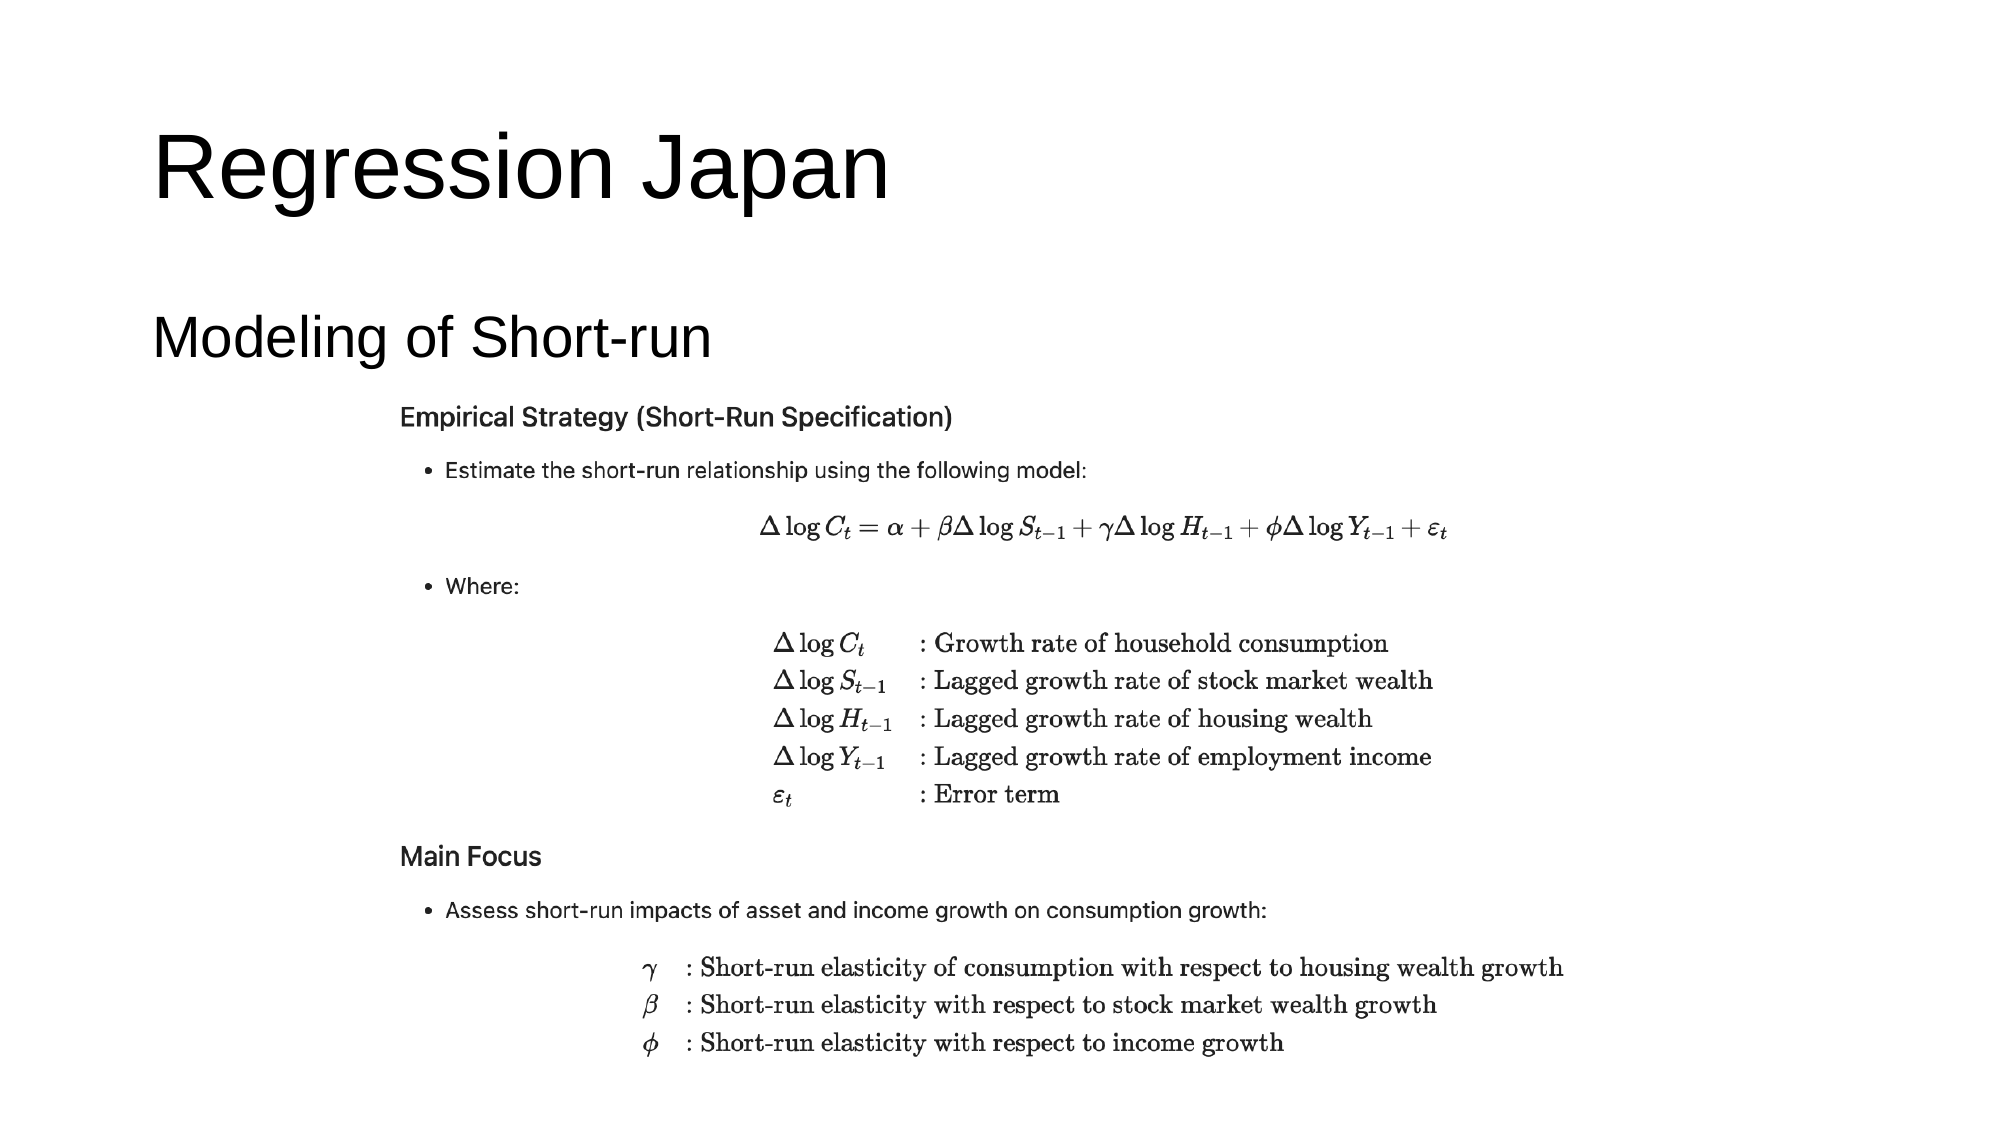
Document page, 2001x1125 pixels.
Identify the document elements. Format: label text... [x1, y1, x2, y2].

title Regression Japan [137, 59, 1863, 278]
list Modeling of Short-run [137, 299, 1863, 1014]
picture [366, 379, 1662, 1097]
